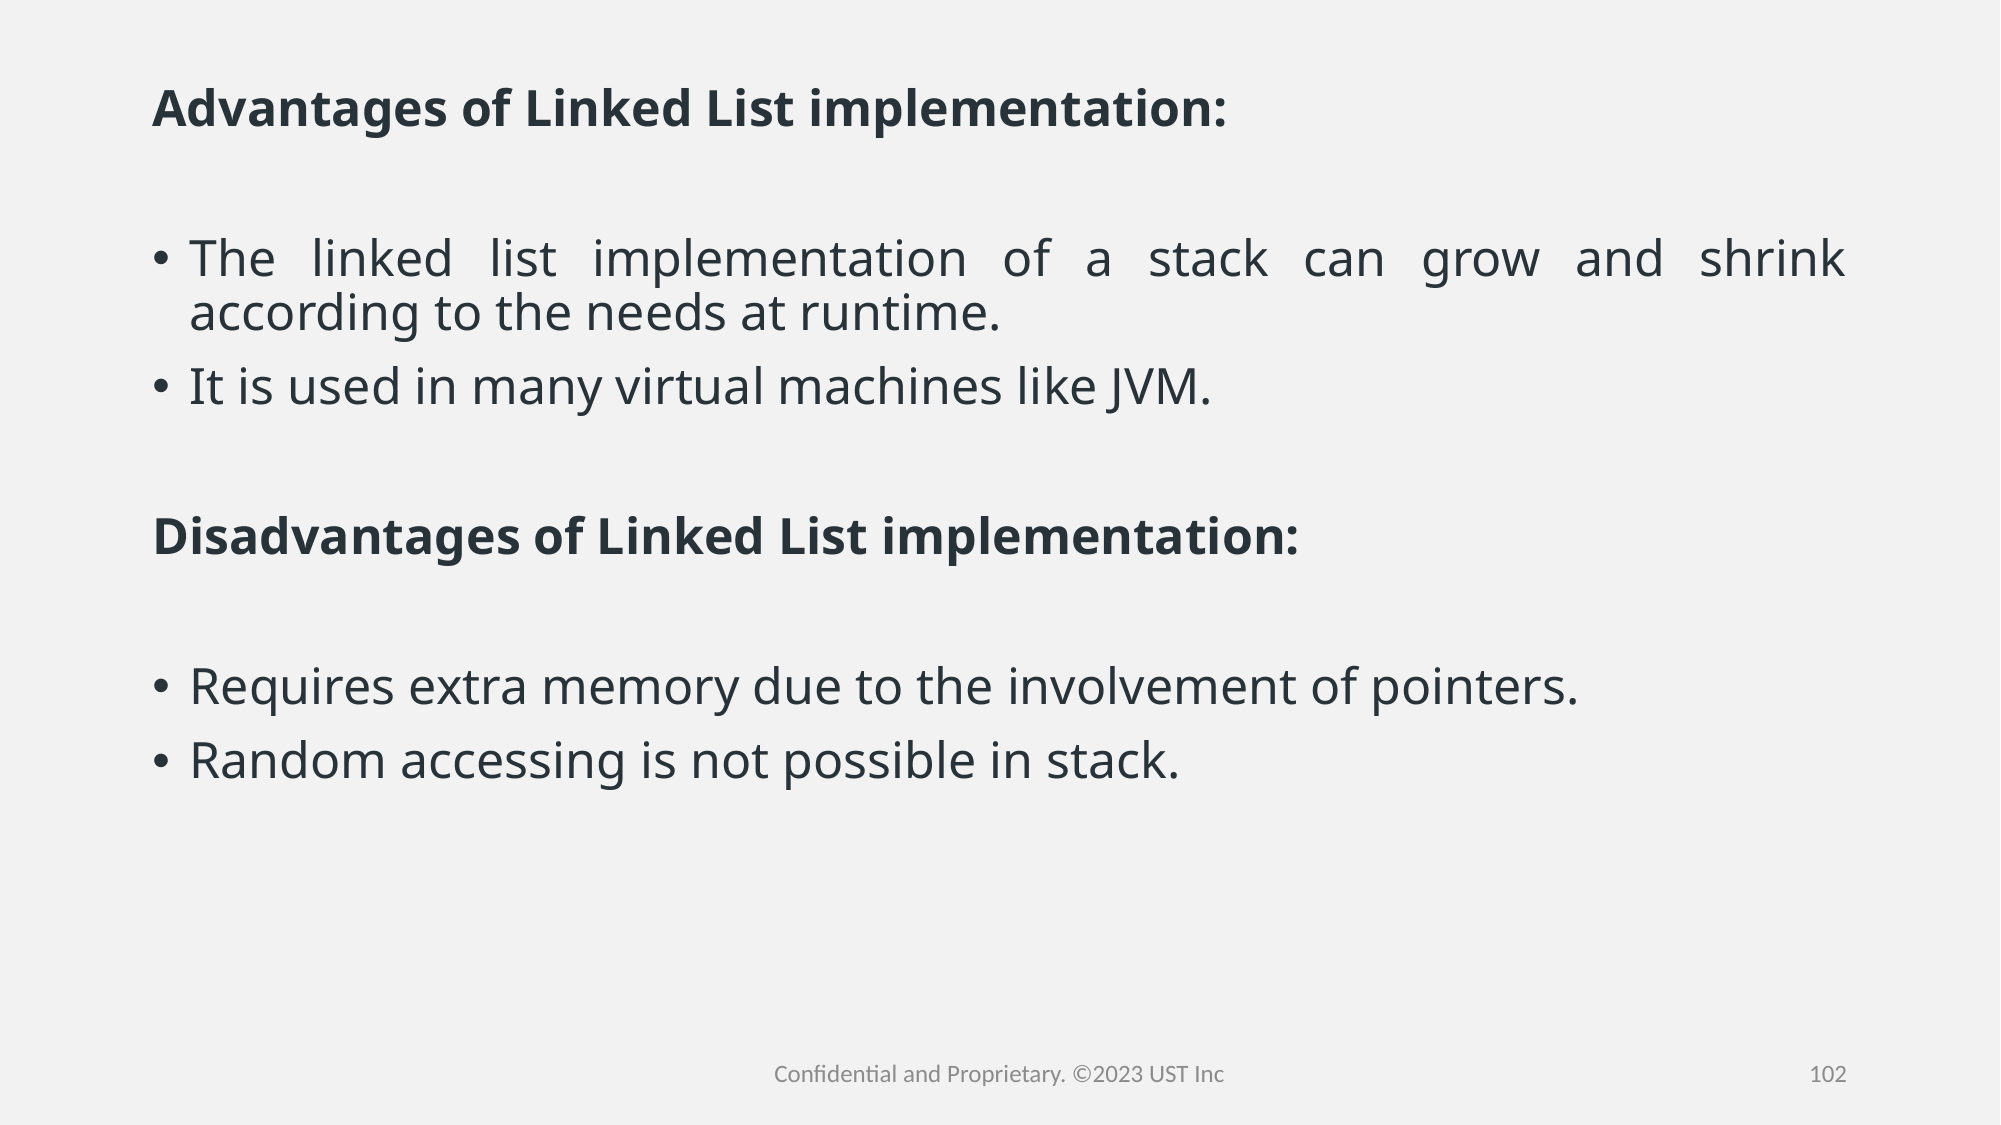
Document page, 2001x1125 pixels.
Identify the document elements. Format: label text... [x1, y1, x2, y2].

slide_number 102 [1412, 1042, 1863, 1103]
footer Confidential and Proprietary. ©2023 UST Inc [662, 1042, 1338, 1103]
list Advantages of Linked List implementation: The linked list implementation of a stack can grow and shrink according to the needs at runtime. It is used in many virtual machines like JVM. Disadvantages of Linked List implementation: Requires extra memory due to the involvement of pointers. Random accessing is not possible in stack. [137, 75, 1863, 1014]
